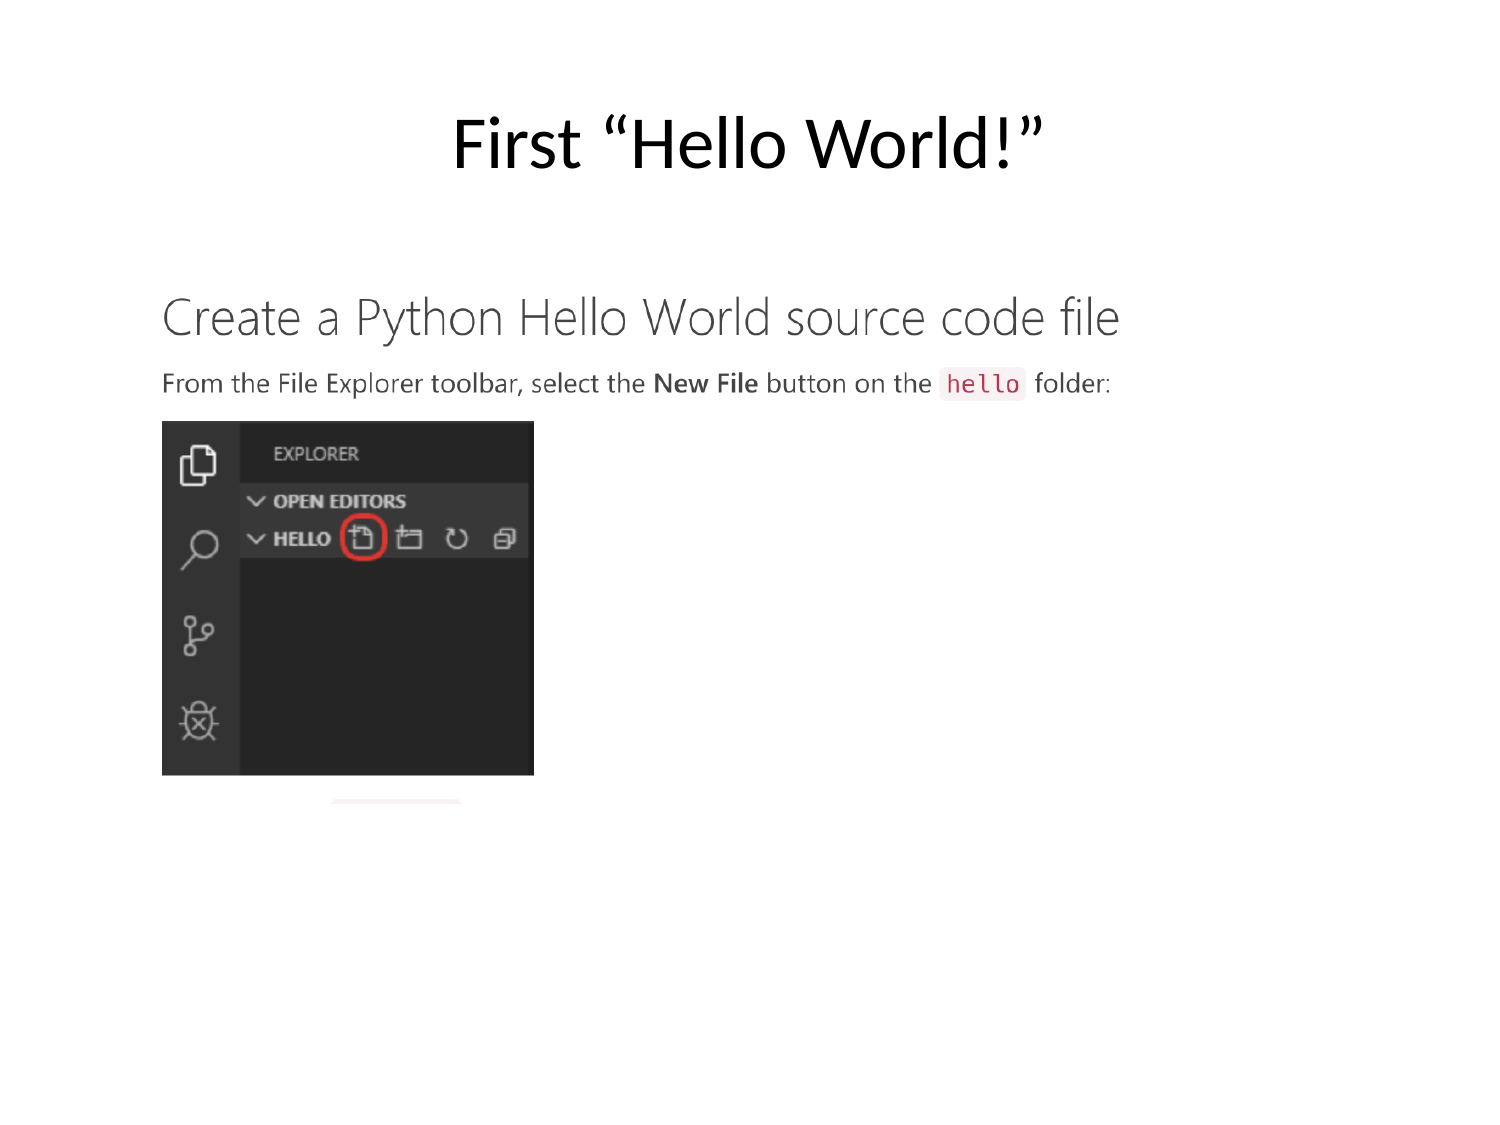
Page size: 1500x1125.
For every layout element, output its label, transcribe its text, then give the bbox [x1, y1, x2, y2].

title First “Hello World!” [75, 45, 1425, 233]
picture [151, 278, 1396, 804]
